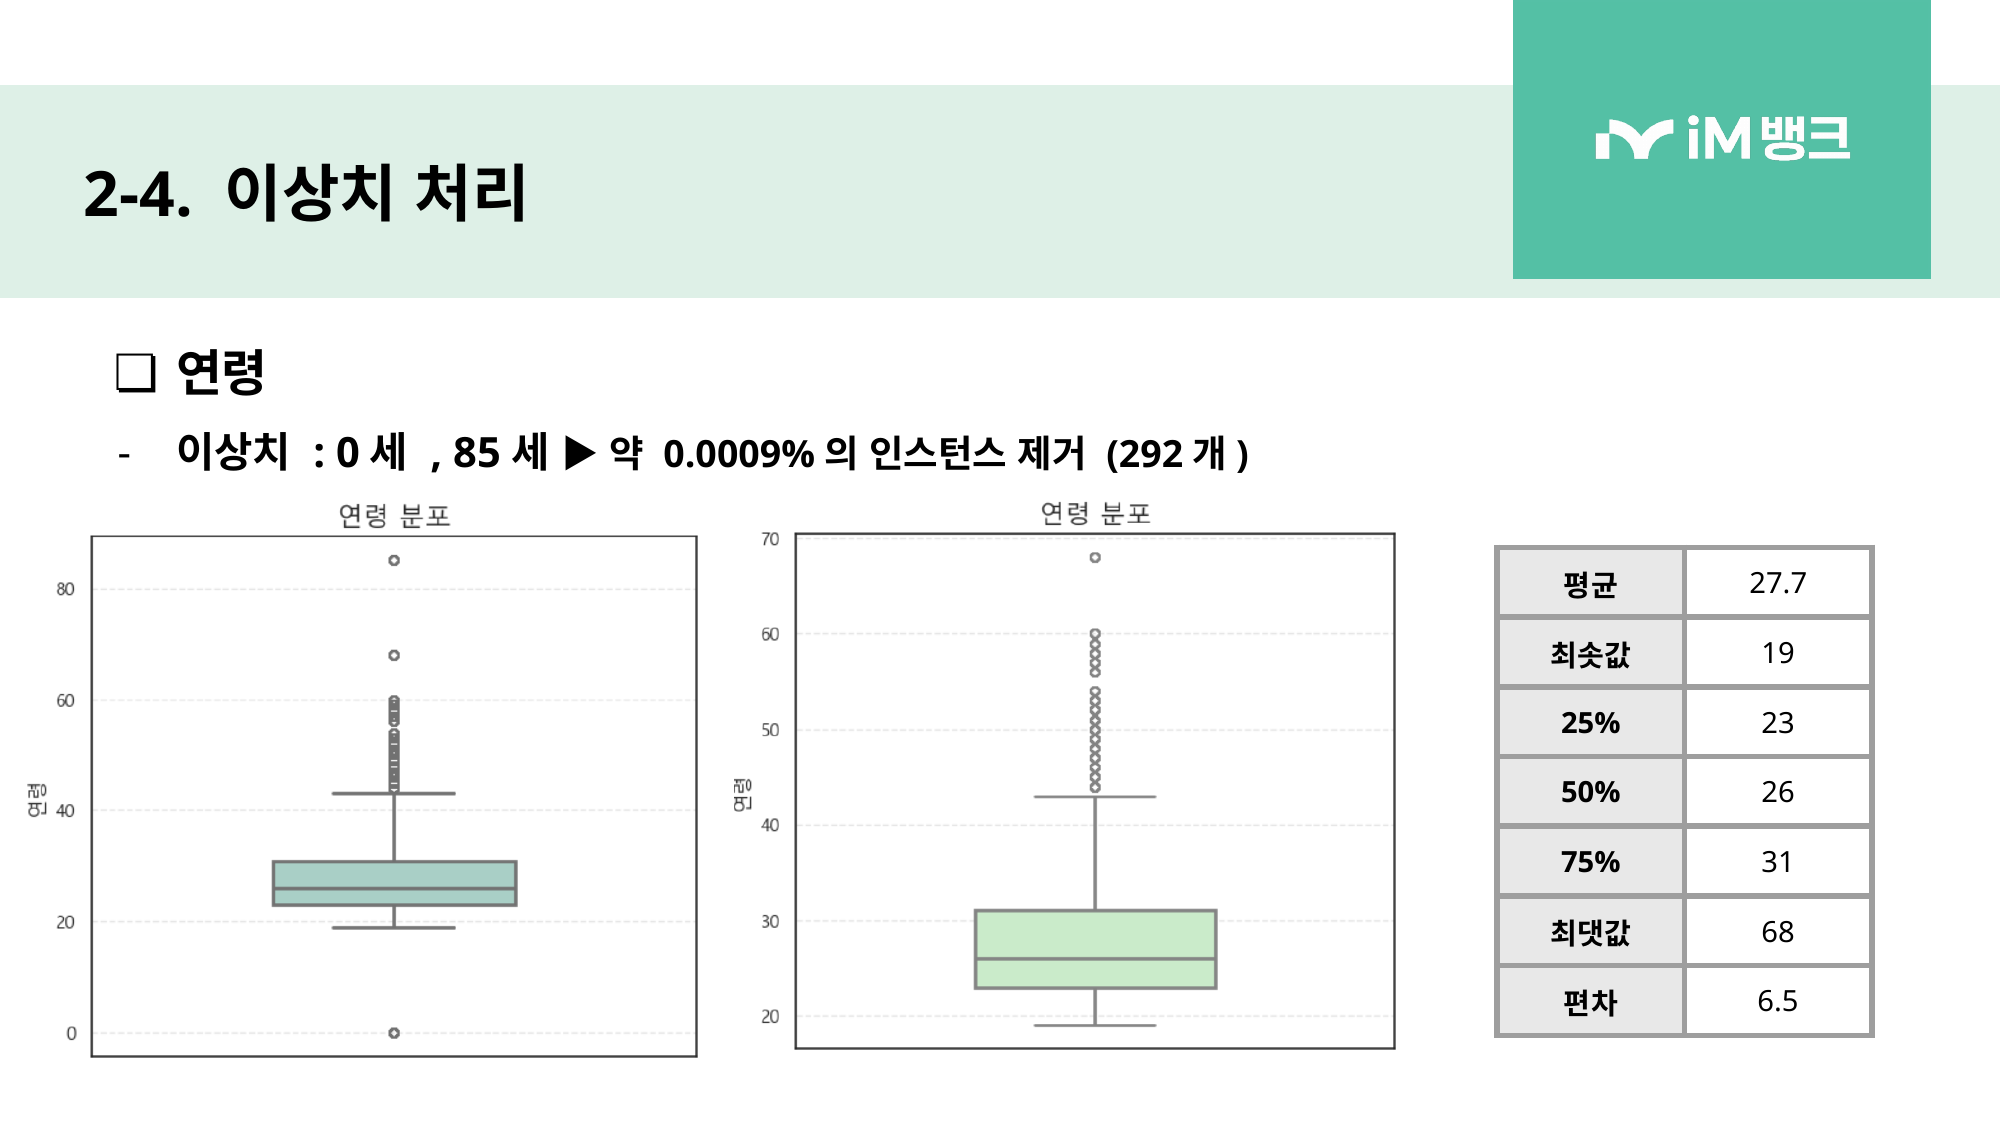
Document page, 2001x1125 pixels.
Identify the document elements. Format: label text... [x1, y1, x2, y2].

table_cell 31 [1687, 829, 1869, 893]
table_header 평균 [1500, 550, 1682, 614]
table_cell 75% [1500, 829, 1682, 893]
picture [1577, 99, 1867, 175]
table_cell 26 [1687, 759, 1869, 823]
table_cell 최솟값 [1500, 620, 1682, 684]
table_cell 19 [1687, 620, 1869, 684]
table_cell 50% [1500, 759, 1682, 823]
table_cell 25% [1500, 690, 1682, 754]
table_cell 최댓값 [1500, 899, 1682, 963]
table_cell 23 [1687, 690, 1869, 754]
table_cell 편차 [1500, 968, 1682, 1033]
table_header 27.7 [1687, 550, 1869, 614]
text_box [0, 87, 2000, 297]
text_box 연령 이상치 : 0세 , 85세 ▶ 약 0.0009%의 인스턴스 제거 (292개) [86, 317, 1993, 537]
picture [733, 492, 1401, 1055]
table_cell 68 [1687, 899, 1869, 963]
text_box [1515, 0, 1930, 278]
text_box 2-4. 이상치 처리 [69, 138, 1498, 244]
table_cell 6.5 [1687, 968, 1869, 1033]
picture [24, 500, 708, 1063]
